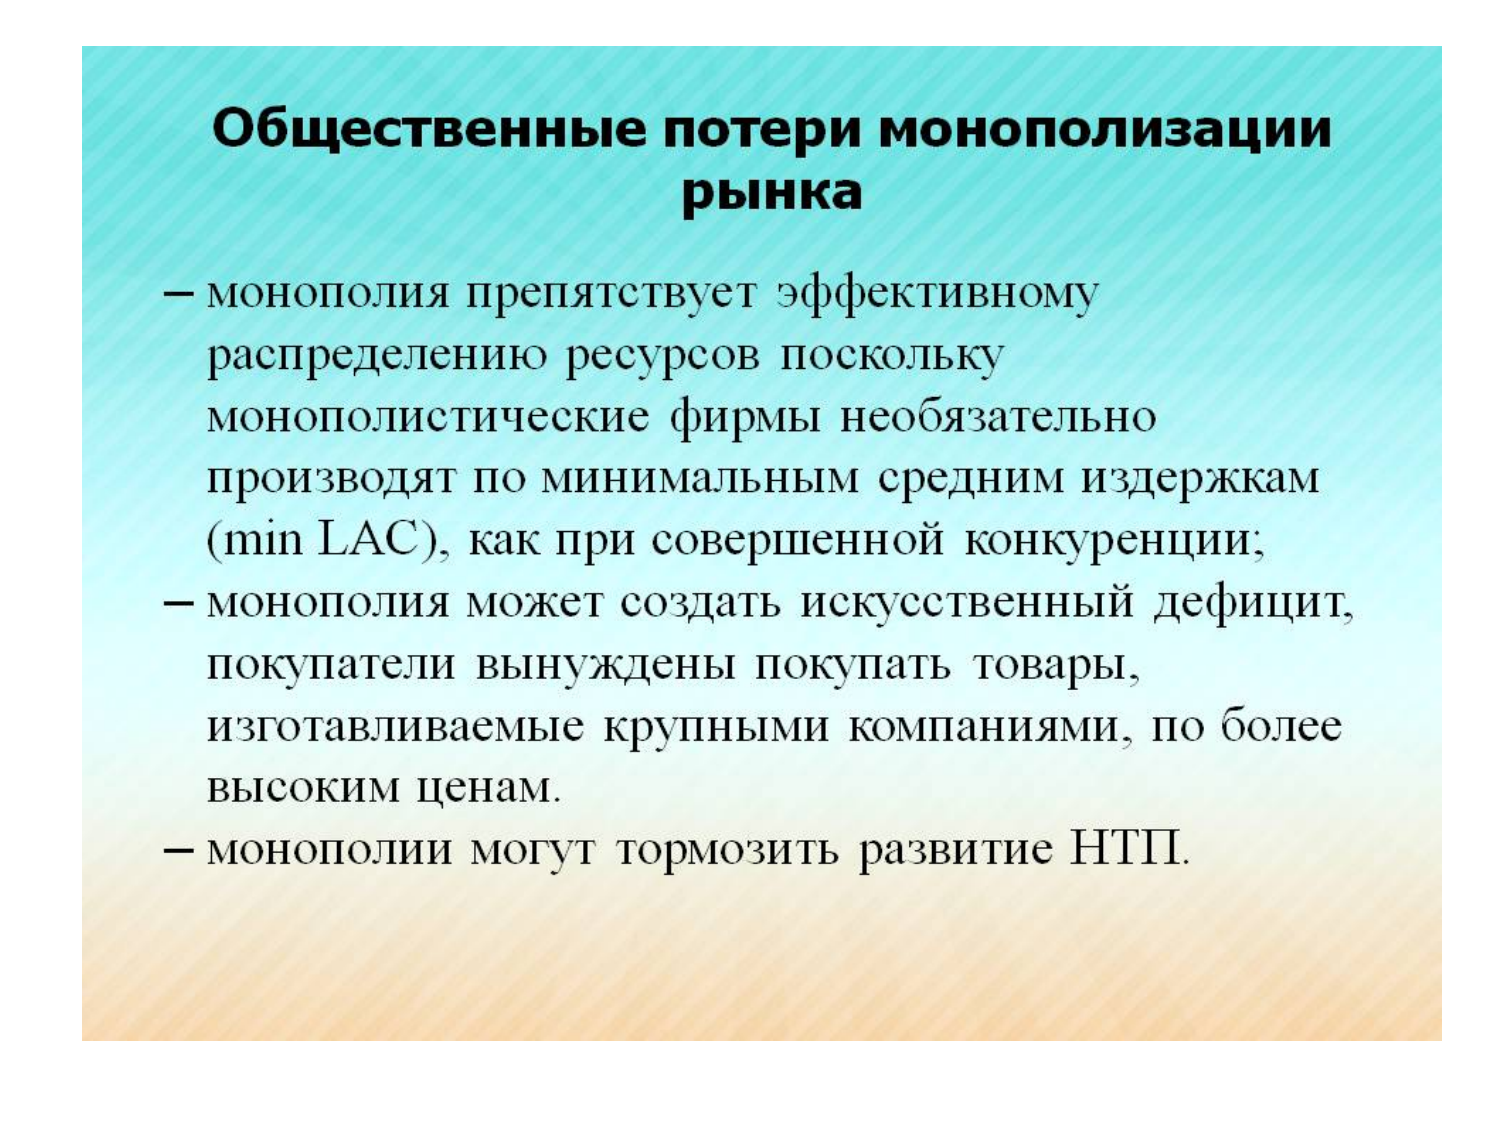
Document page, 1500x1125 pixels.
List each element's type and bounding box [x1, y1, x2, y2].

picture [81, 46, 1442, 1041]
